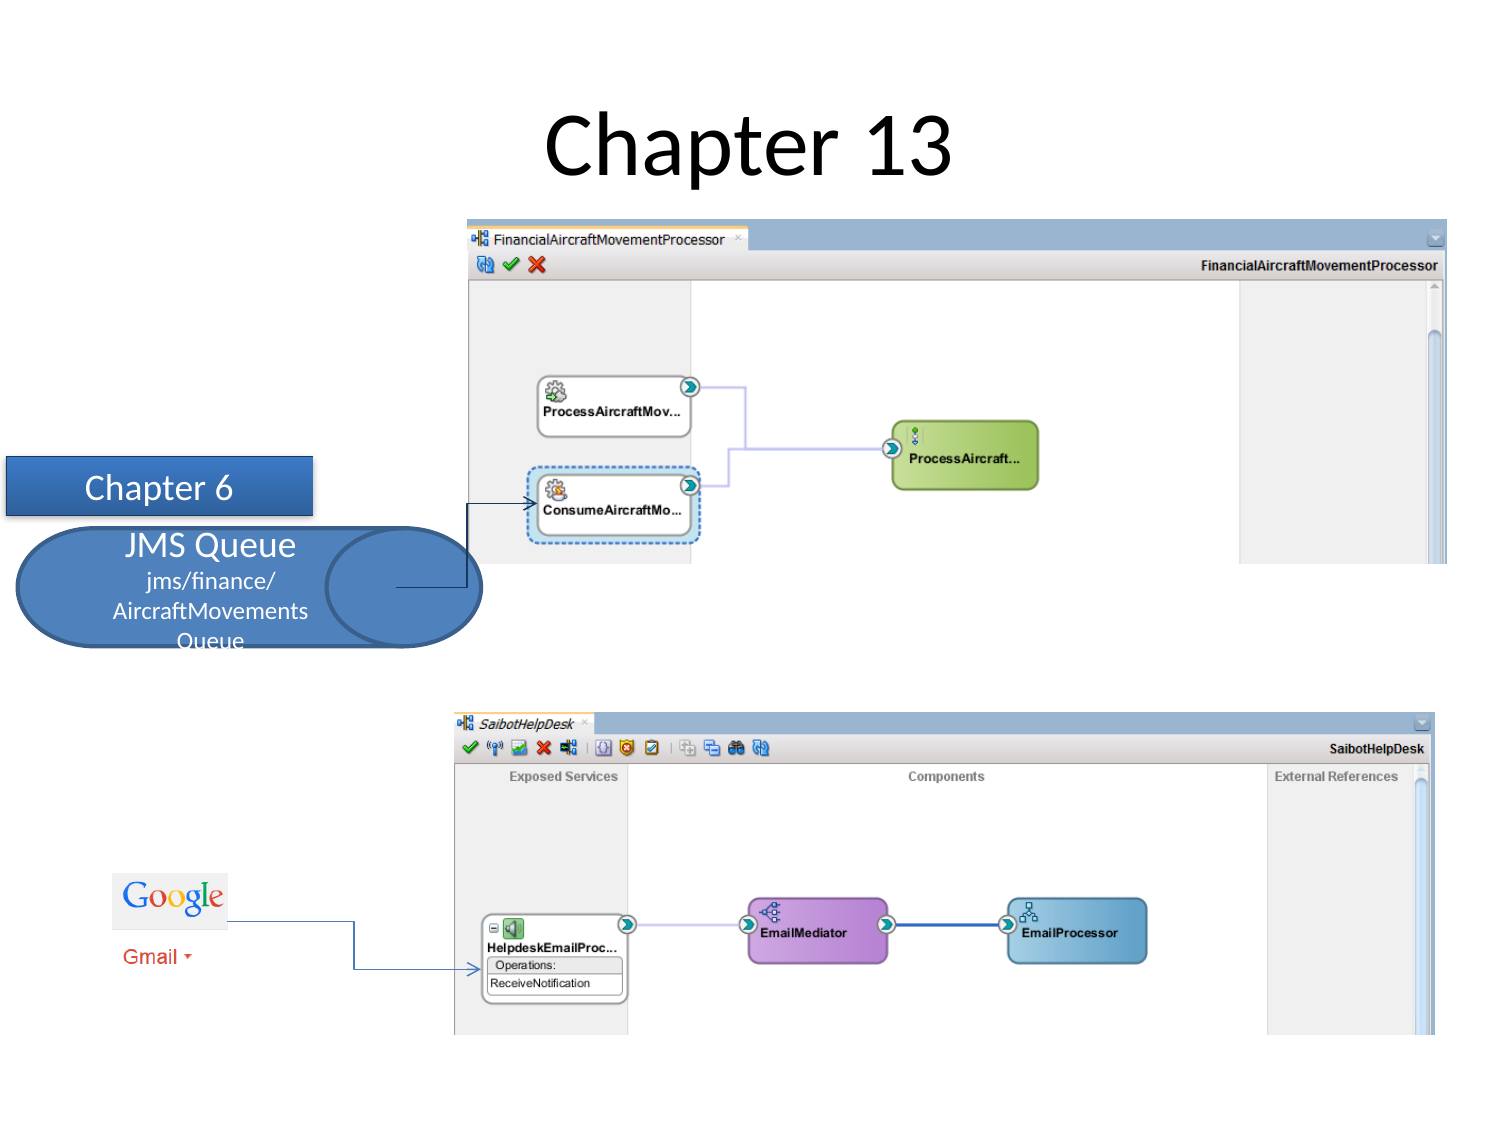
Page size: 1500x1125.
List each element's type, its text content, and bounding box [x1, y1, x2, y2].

picture [111, 873, 228, 970]
picture [466, 219, 1448, 564]
picture [454, 711, 1435, 1036]
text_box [227, 921, 482, 970]
text_box Chapter 6 [5, 456, 313, 516]
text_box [395, 503, 538, 588]
text_box JMS Queue jms/finance/AircraftMovementsQueue [15, 526, 483, 649]
title Chapter 13 [75, 45, 1425, 233]
